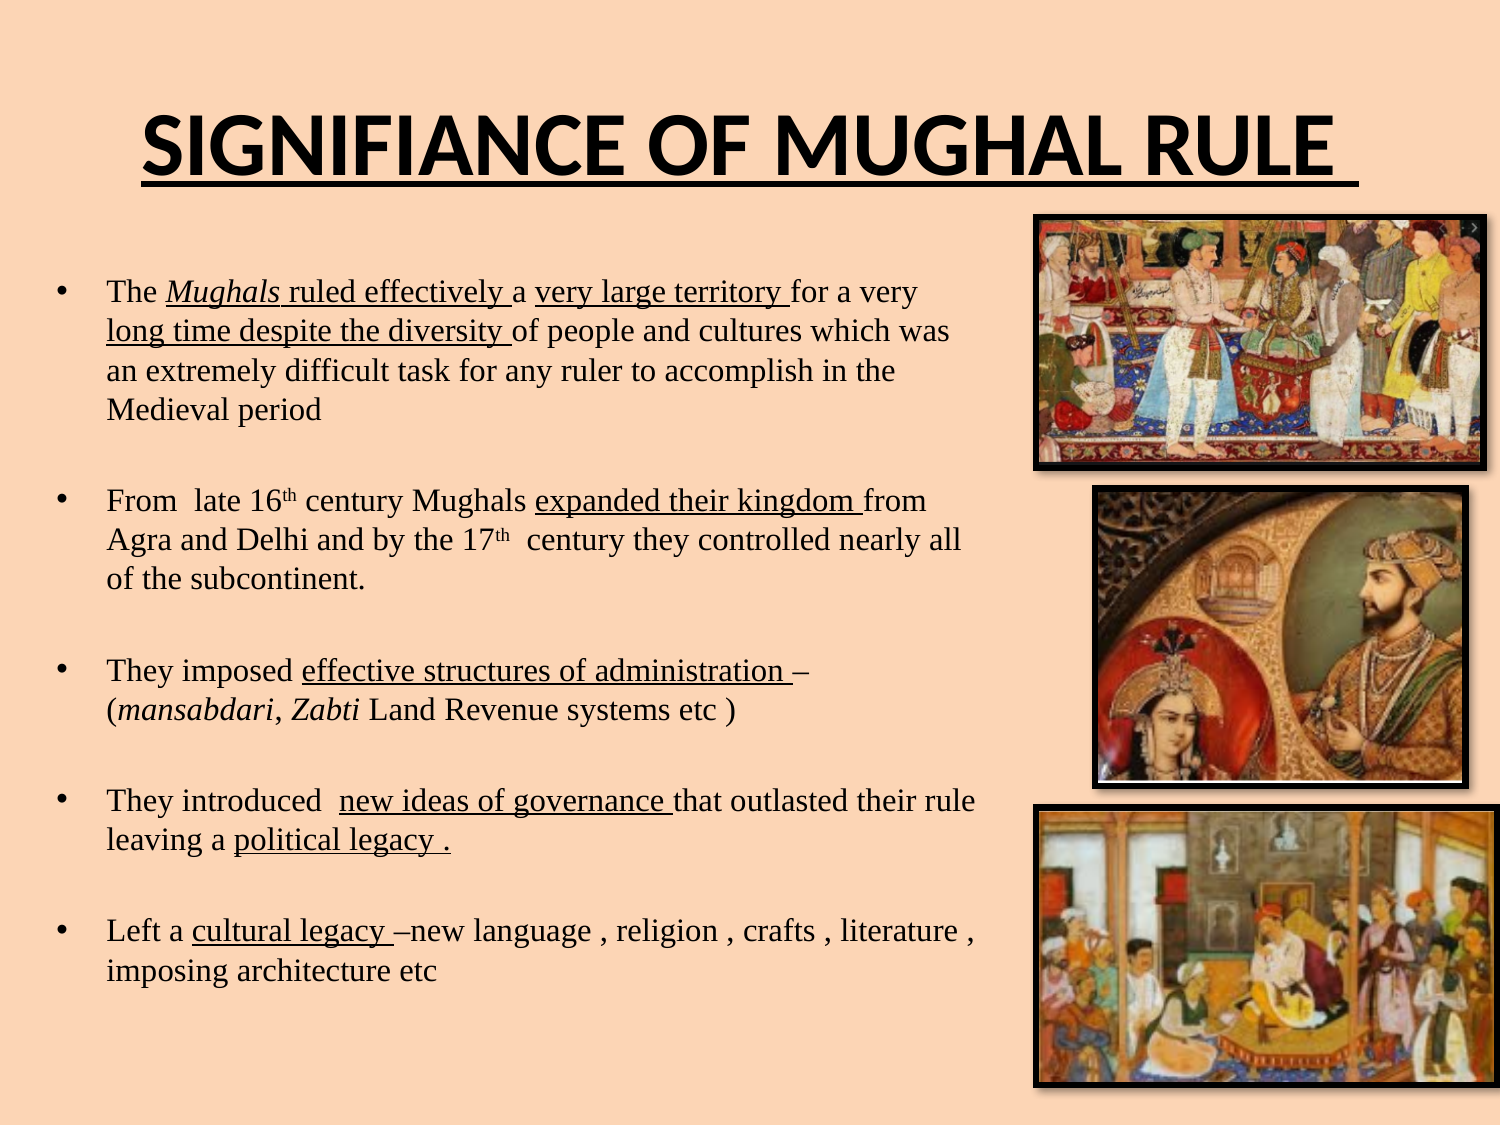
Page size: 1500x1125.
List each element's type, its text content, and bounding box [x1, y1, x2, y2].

picture [1039, 219, 1481, 466]
list The Mughals ruled effectively a very large territory for a very long time despite the diversity of people and cultures which was an extremely difficult task for any ruler to accomplish in the Medieval period From late 16th century Mughals expanded their kingdom from Agra and Delhi and by the 17th century they controlled nearly all of the subcontinent. They imposed effective structures of administration – (mansabdari, Zabti Land Revenue systems etc ) They introduced new ideas of governance that outlasted their rule leaving a political legacy . Left a cultural legacy –new language , religion , crafts , literature , imposing architecture etc [41, 262, 999, 1005]
picture [1098, 491, 1463, 783]
picture [1039, 810, 1495, 1083]
title SIGNIFIANCE OF MUGHAL RULE [75, 45, 1425, 233]
